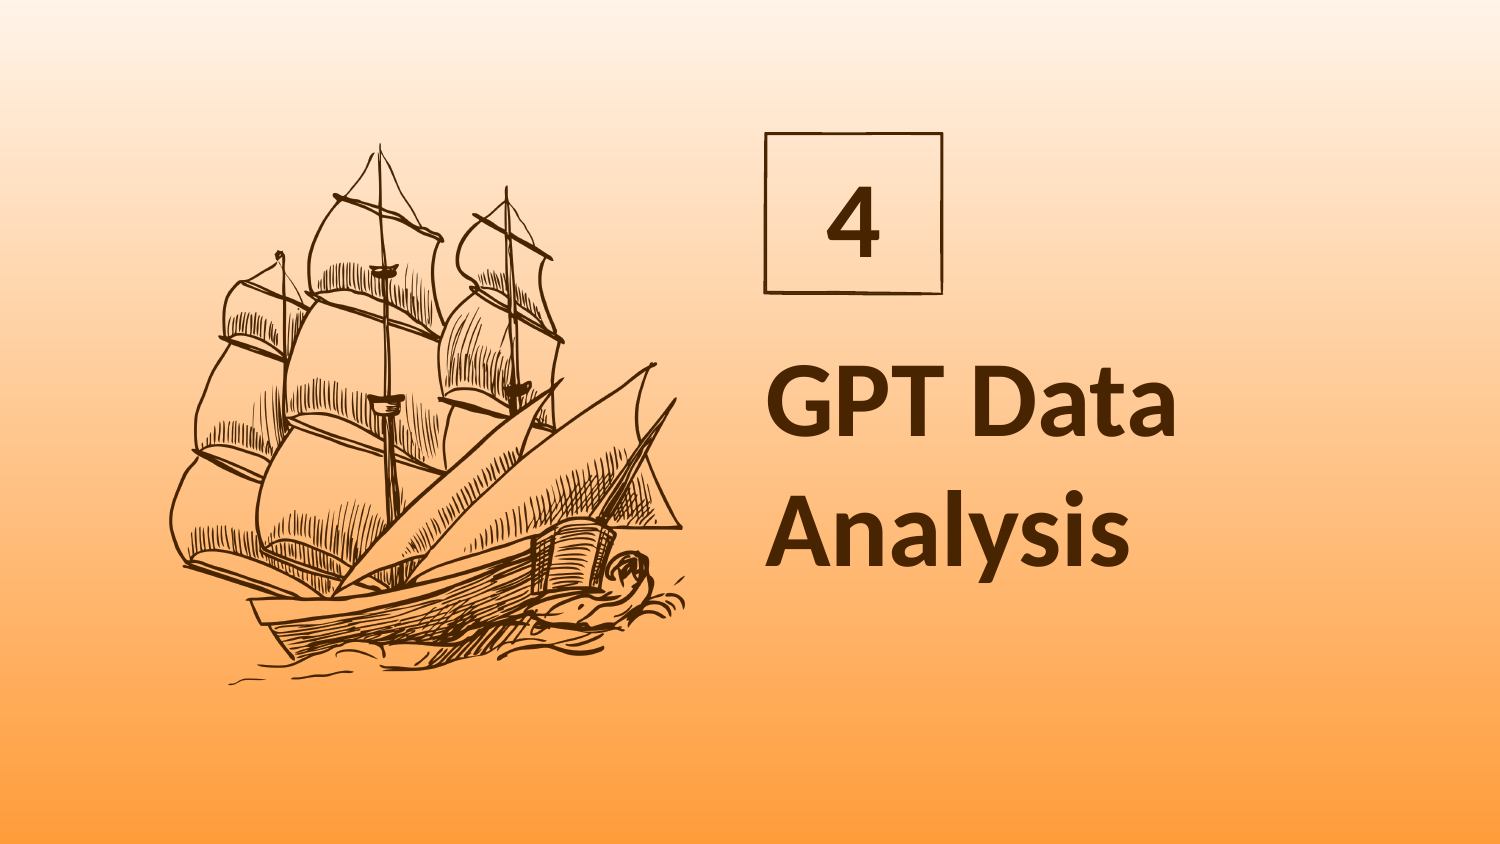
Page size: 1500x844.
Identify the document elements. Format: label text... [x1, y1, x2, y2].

picture [156, 132, 695, 695]
text_box [764, 283, 943, 295]
text_box [764, 132, 943, 144]
title GPT Data Analysis [750, 328, 1321, 589]
title 4 [764, 144, 943, 283]
